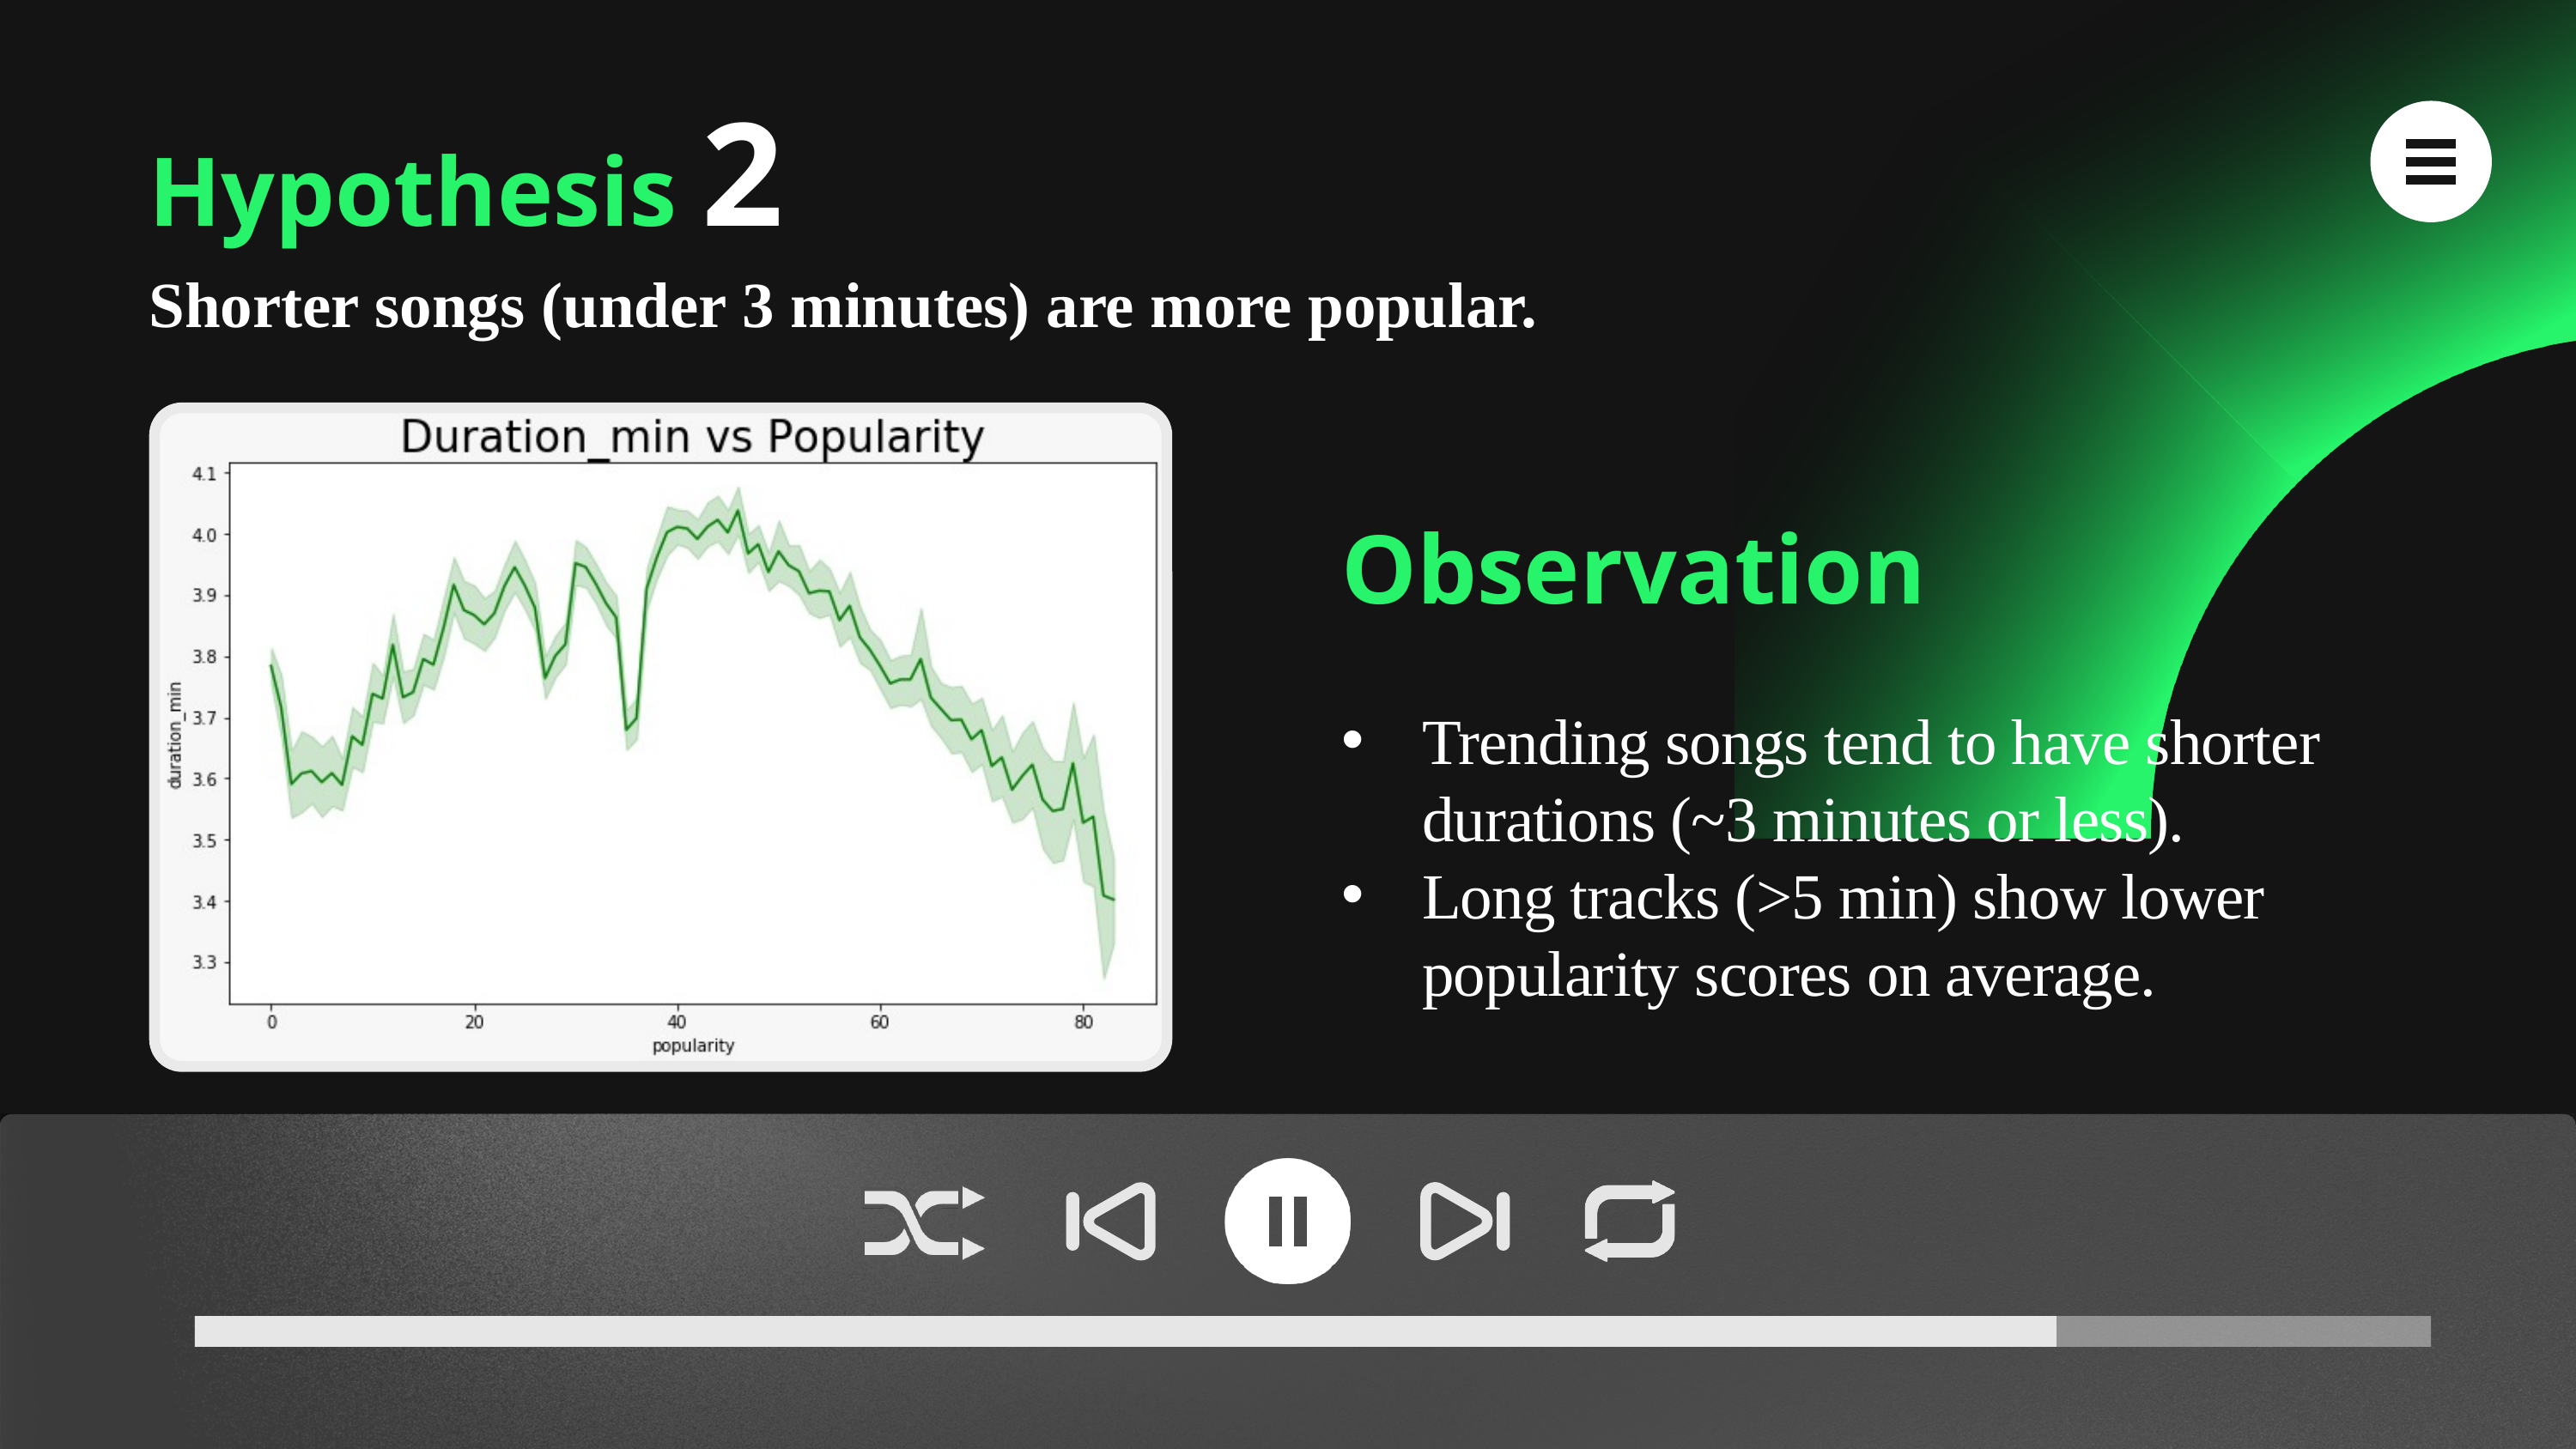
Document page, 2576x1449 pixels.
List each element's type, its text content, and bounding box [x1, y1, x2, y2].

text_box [2370, 100, 2493, 223]
text_box Hypothesis 2 [149, 160, 957, 255]
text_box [2059, 1315, 2432, 1348]
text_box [194, 1315, 2057, 1348]
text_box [1066, 1180, 1151, 1263]
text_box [1425, 1180, 1510, 1263]
text_box Shorter songs (under 3 minutes) are more popular. [149, 245, 1735, 341]
picture [154, 407, 1168, 1067]
text_box [1734, 0, 2576, 839]
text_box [0, 1113, 2576, 1449]
text_box Observation Trending songs tend to have shorter durations (~3 minutes or less). Long tracks (>5 min) show lower popularity scores on average. [1341, 509, 2517, 1009]
